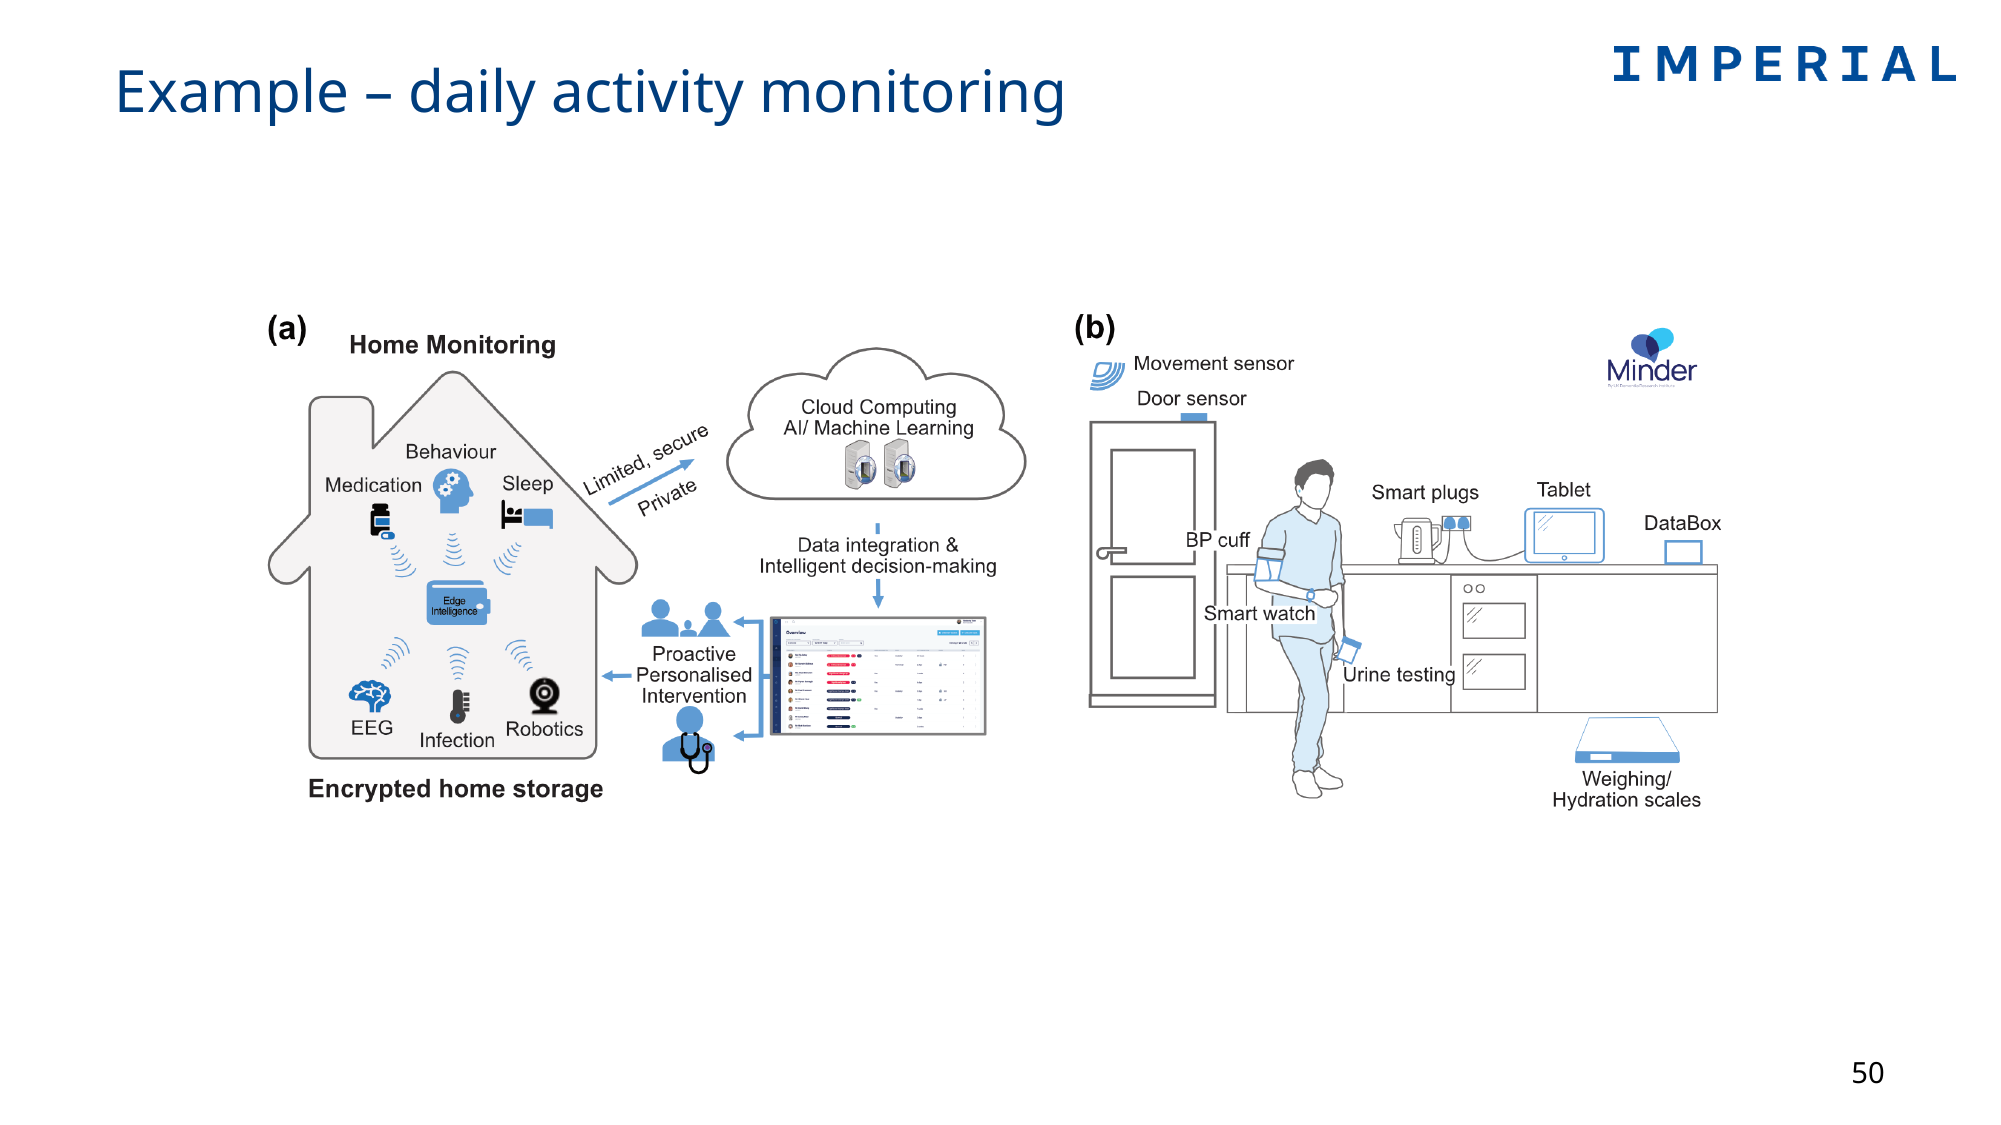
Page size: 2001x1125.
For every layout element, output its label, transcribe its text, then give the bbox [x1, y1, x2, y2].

picture [1900, 46, 1956, 81]
slide_number 50 [1433, 1046, 1901, 1103]
picture [249, 277, 1751, 848]
title Example – daily activity monitoring [99, 0, 1900, 184]
